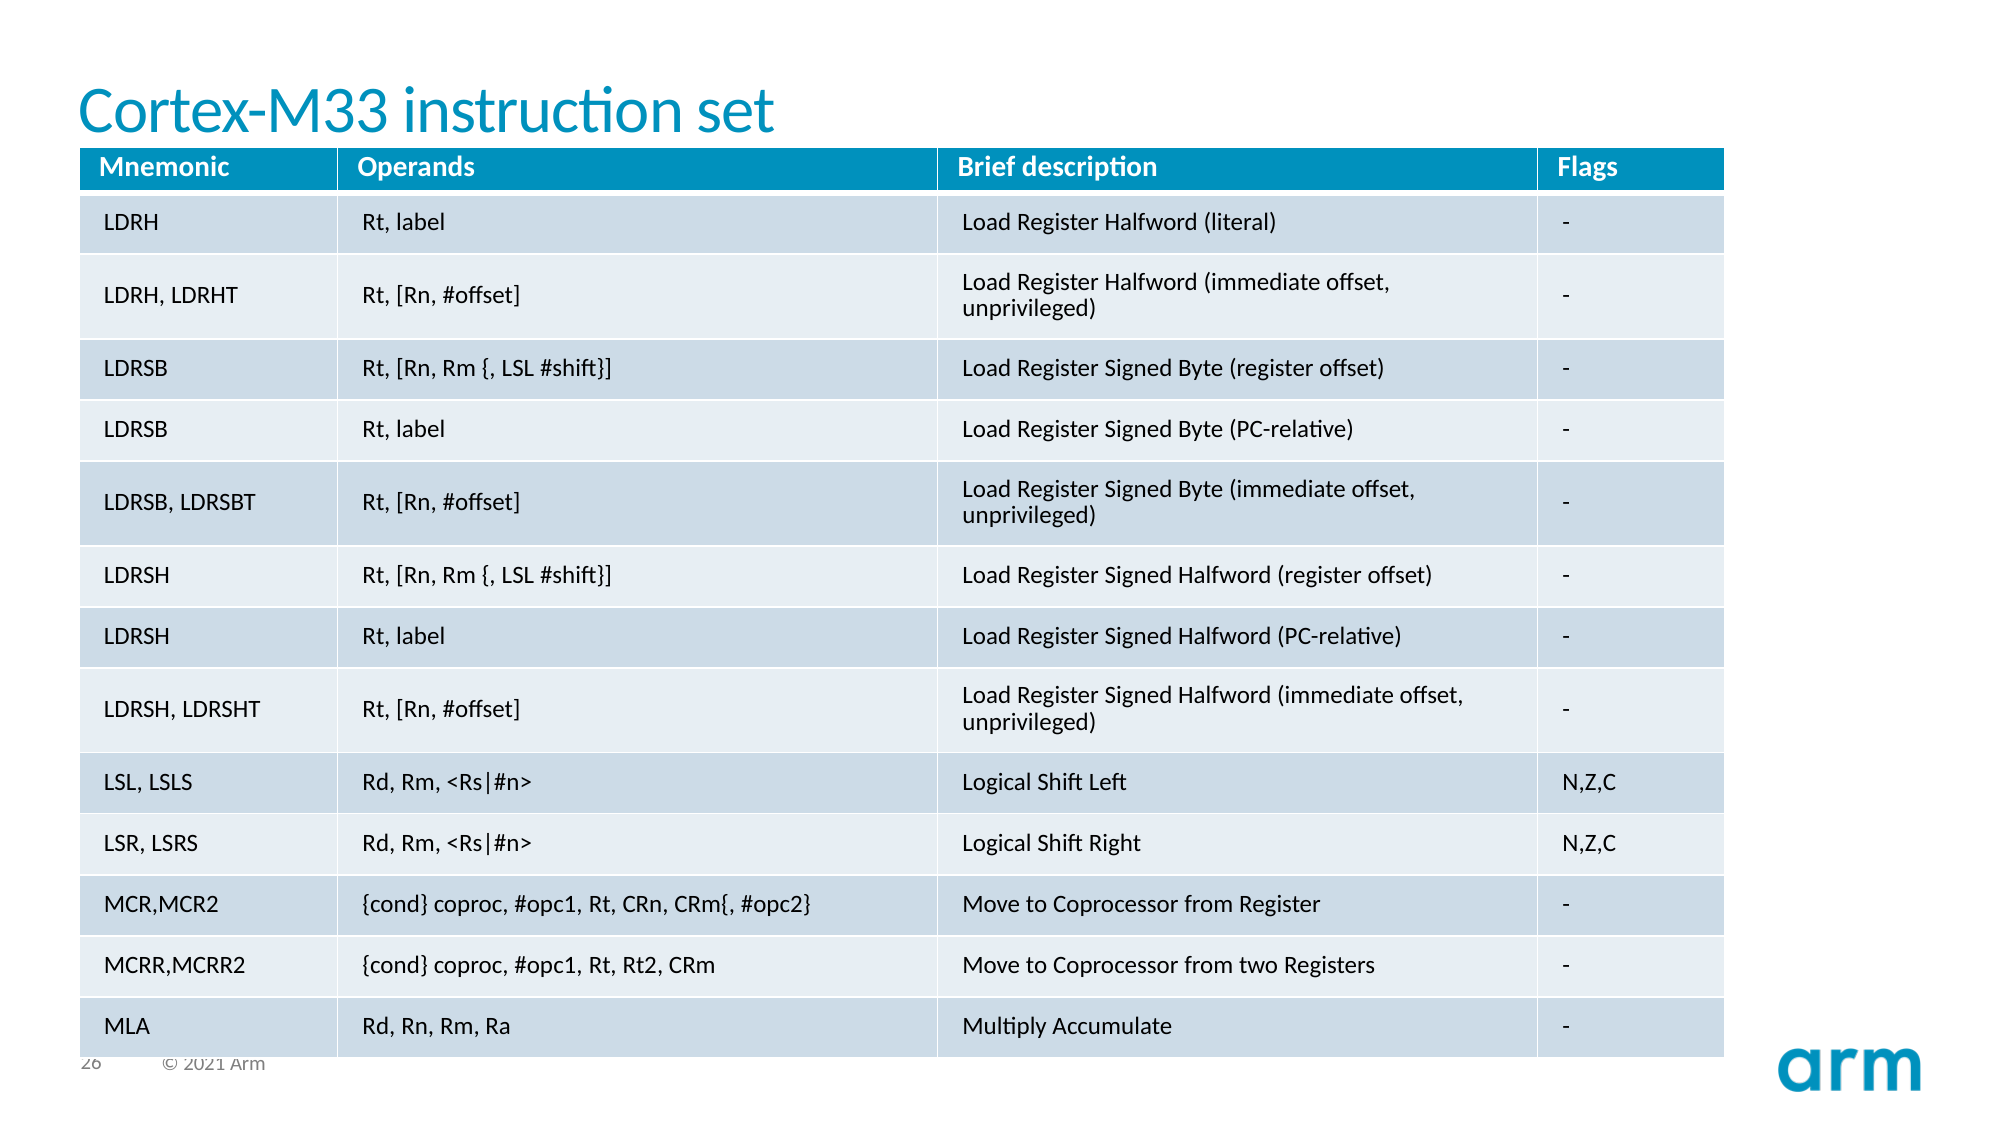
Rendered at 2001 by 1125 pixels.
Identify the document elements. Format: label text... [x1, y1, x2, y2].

table_cell - [1538, 401, 1724, 460]
table_cell LDRH, LDRHT [80, 255, 337, 338]
table_cell LDRSH [80, 547, 337, 606]
table_cell Rt, [Rn, Rm {, LSL #shift}] [338, 547, 937, 606]
title Cortex-M33 instruction set [78, 78, 1922, 186]
table_cell - [1538, 876, 1724, 935]
table_cell LSL, LSLS [80, 753, 337, 813]
table_cell Multiply Accumulate [938, 998, 1537, 1057]
table_header Mnemonic [80, 148, 337, 190]
table_cell Load Register Halfword (literal) [938, 196, 1537, 253]
table_cell - [1538, 255, 1724, 338]
table_cell Rt, label [338, 401, 937, 460]
table_cell LDRSB, LDRSBT [80, 462, 337, 545]
table_cell Rd, Rm, <Rs|#n> [338, 814, 937, 874]
table_cell - [1538, 608, 1724, 667]
table_cell N,Z,C [1538, 814, 1724, 874]
table_cell Load Register Signed Halfword (PC-relative) [938, 608, 1537, 667]
table_cell Rt, label [338, 608, 937, 667]
table_cell Rd, Rn, Rm, Ra [338, 998, 937, 1057]
table_cell Load Register Signed Byte (register offset) [938, 340, 1537, 399]
table_cell LDRSB [80, 340, 337, 399]
table_cell N,Z,C [1538, 753, 1724, 813]
table_header Flags [1538, 148, 1724, 190]
table_cell - [1538, 998, 1724, 1057]
table_cell MCRR,MCRR2 [80, 937, 337, 996]
table_cell LDRSH, LDRSHT [80, 669, 337, 752]
table_cell {cond} coproc, #opc1, Rt, Rt2, CRm [338, 937, 937, 996]
table_cell Rt, [Rn, #offset] [338, 669, 937, 752]
table_cell LDRSB [80, 401, 337, 460]
table_cell LDRH [80, 196, 337, 253]
table_cell Rt, [Rn, #offset] [338, 462, 937, 545]
table_header Operands [338, 148, 937, 190]
table_cell LSR, LSRS [80, 814, 337, 874]
table_cell MLA [80, 998, 337, 1057]
table_cell Move to Coprocessor from Register [938, 876, 1537, 935]
table_cell Move to Coprocessor from two Registers [938, 937, 1537, 996]
table_cell Rt, [Rn, #offset] [338, 255, 937, 338]
table_cell Load Register Signed Halfword (register offset) [938, 547, 1537, 606]
table_cell Rt, label [338, 196, 937, 253]
table_cell Logical Shift Left [938, 753, 1537, 813]
picture [1777, 1047, 1922, 1093]
table_cell - [1538, 937, 1724, 996]
table_cell Load Register Signed Halfword (immediate offset, unprivileged) [938, 669, 1537, 752]
table_cell Load Register Signed Byte (PC-relative) [938, 401, 1537, 460]
table_cell Load Register Signed Byte (immediate offset, unprivileged) [938, 462, 1537, 545]
table_cell - [1538, 196, 1724, 253]
table_cell - [1538, 547, 1724, 606]
table_cell Load Register Halfword (immediate offset, unprivileged) [938, 255, 1537, 338]
table_cell MCR,MCR2 [80, 876, 337, 935]
table_cell Rd, Rm, <Rs|#n> [338, 753, 937, 813]
table_cell Logical Shift Right [938, 814, 1537, 874]
table_cell - [1538, 462, 1724, 545]
table_cell Rt, [Rn, Rm {, LSL #shift}] [338, 340, 937, 399]
table_cell - [1538, 669, 1724, 752]
table_cell {cond} coproc, #opc1, Rt, CRn, CRm{, #opc2} [338, 876, 937, 935]
table_cell - [1538, 340, 1724, 399]
table_cell LDRSH [80, 608, 337, 667]
table_header Brief description [938, 148, 1537, 190]
